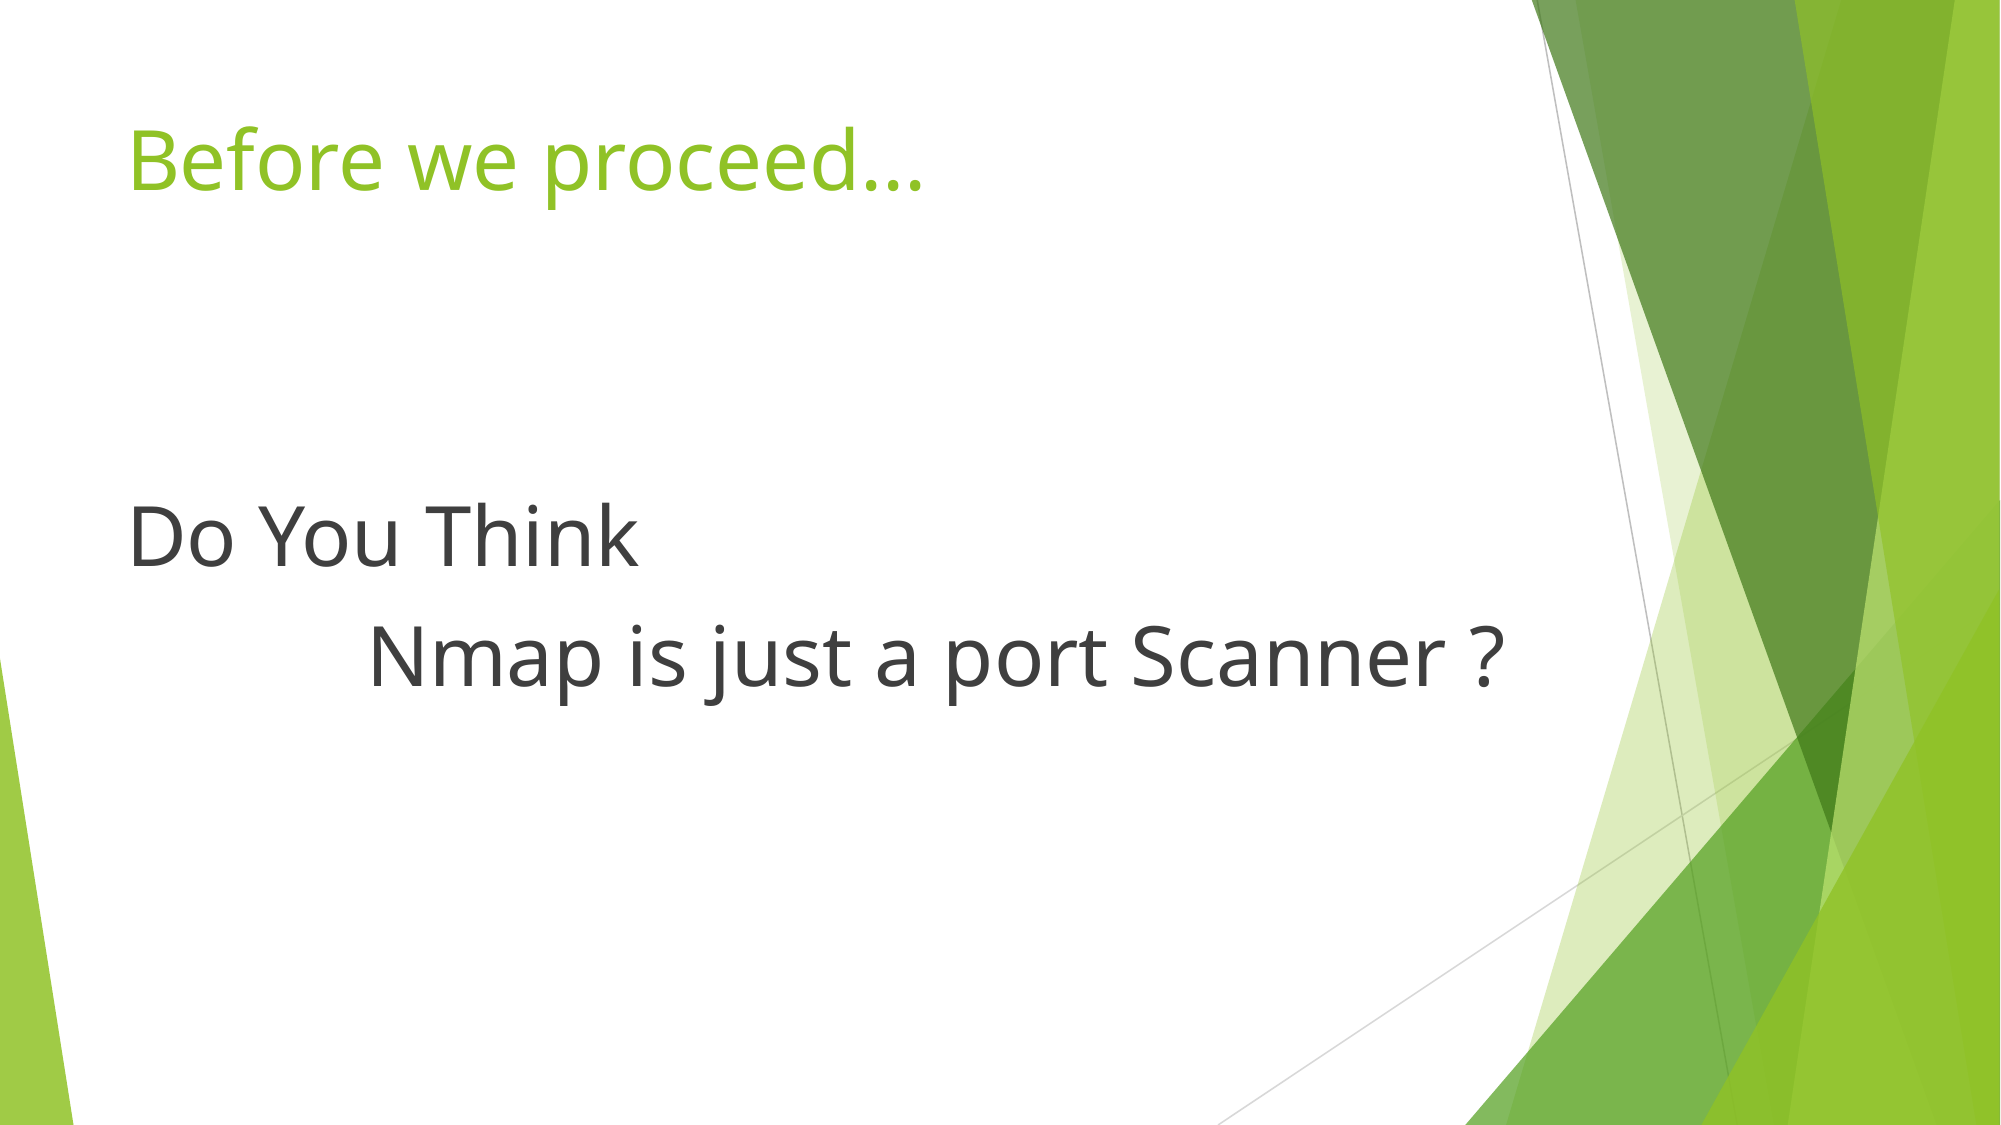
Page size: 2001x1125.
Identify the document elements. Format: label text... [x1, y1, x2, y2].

list Do You Think Nmap is just a port Scanner ? [111, 354, 1522, 992]
title Before we proceed... [111, 99, 1522, 317]
